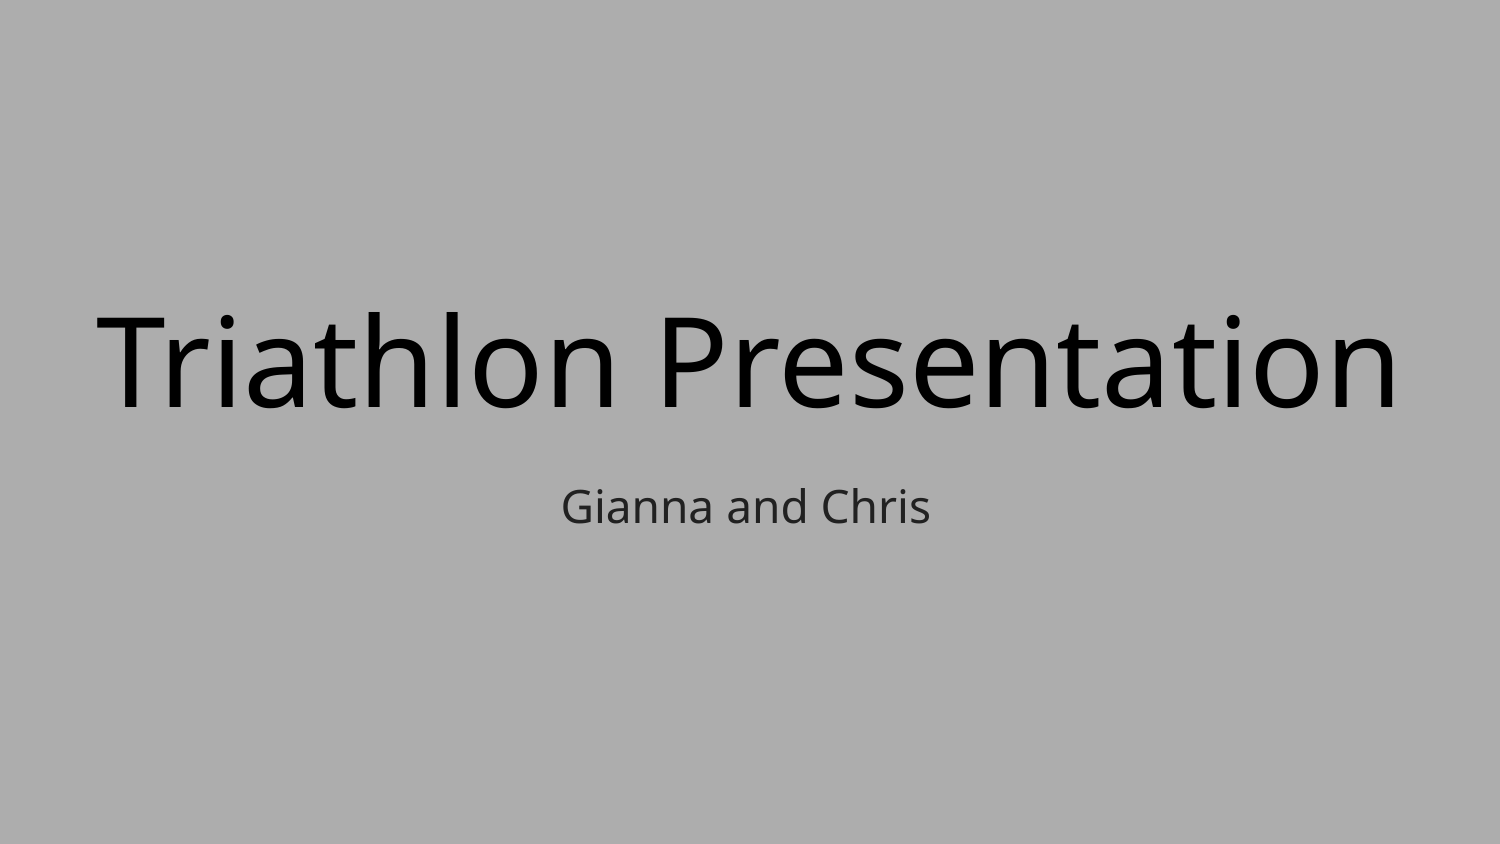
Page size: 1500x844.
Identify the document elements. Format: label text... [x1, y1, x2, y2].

subtitle Gianna and Chris [545, 458, 955, 589]
title Triathlon Presentation [51, 122, 1449, 459]
